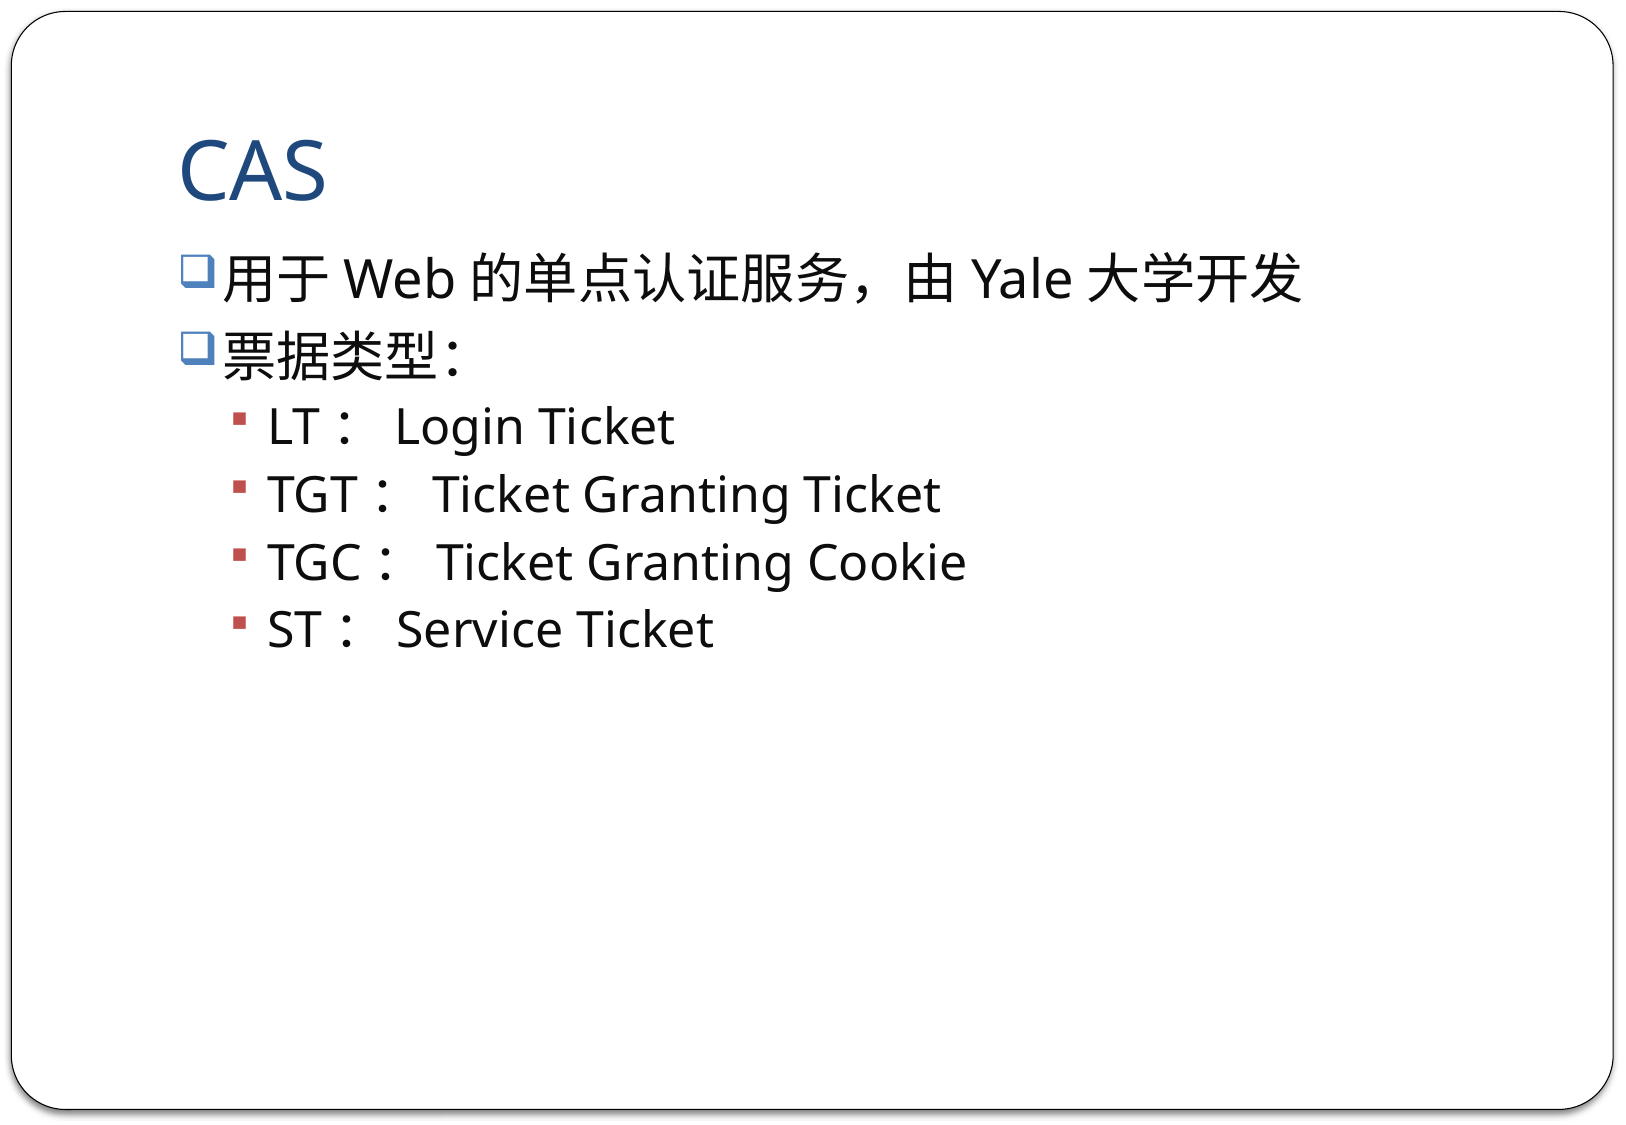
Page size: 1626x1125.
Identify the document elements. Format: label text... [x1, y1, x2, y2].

list 用于Web的单点认证服务，由Yale大学开发 票据类型： LT：Login Ticket TGT：Ticket Granting Ticket TGC：Ticket Granting Cookie ST：Service Ticket [162, 237, 1544, 988]
title CAS [162, 45, 1544, 233]
